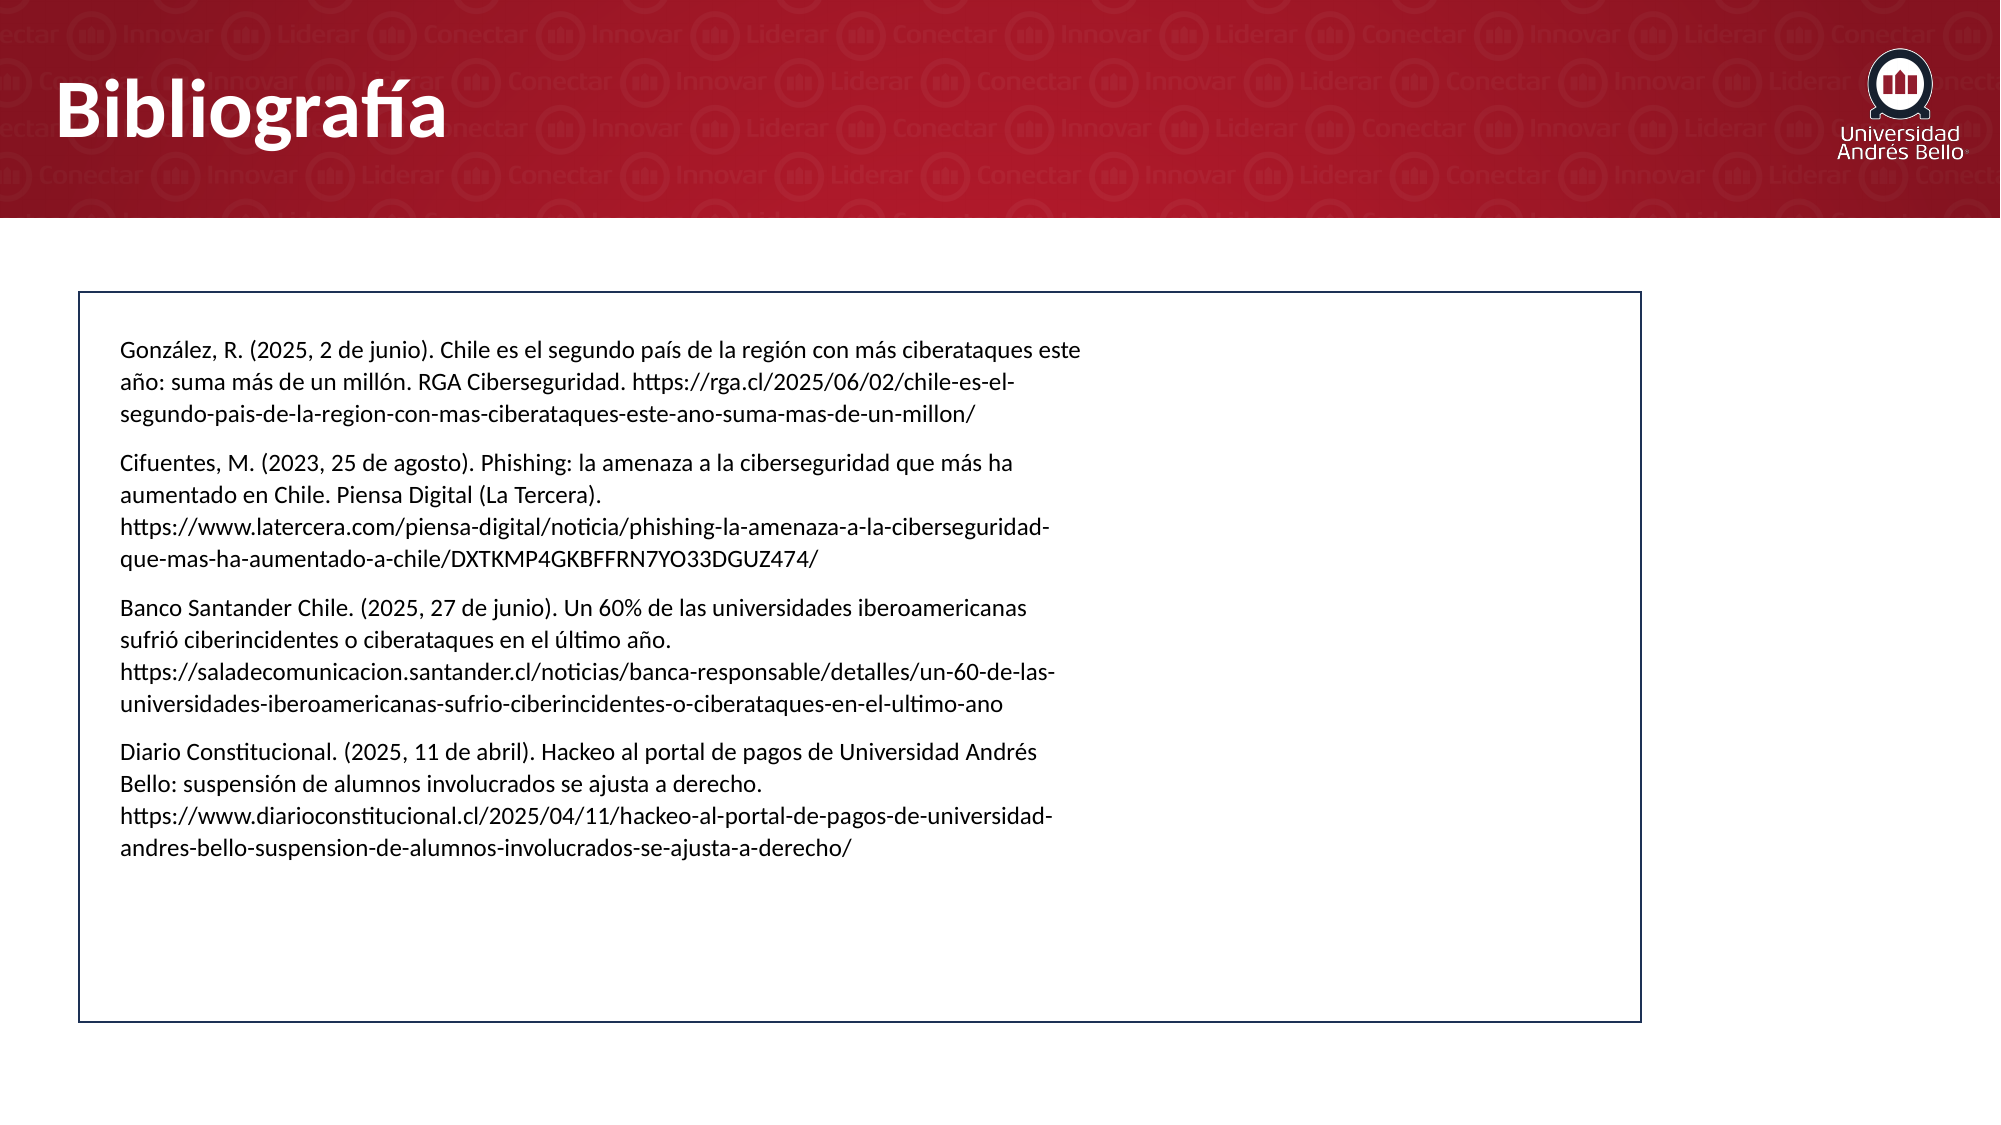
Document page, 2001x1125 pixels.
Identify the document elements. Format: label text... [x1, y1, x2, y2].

text_box [78, 291, 1642, 1023]
text_box González, R. (2025, 2 de junio). Chile es el segundo país de la región con más ciberataques este año: suma más de un millón. RGA Ciberseguridad. https://rga.cl/2025/06/02/chile-es-el-segundo-pais-de-la-region-con-mas-ciberataques-este-ano-suma-mas-de-un-millon/ Cifuentes, M. (2023, 25 de agosto). Phishing: la amenaza a la ciberseguridad que más ha aumentado en Chile. Piensa Digital (La Tercera). https://www.latercera.com/piensa-digital/noticia/phishing-la-amenaza-a-la-ciberseguridad-que-mas-ha-aumentado-a-chile/DXTKMP4GKBFFRN7YO33DGUZ474/ Banco Santander Chile. (2025, 27 de junio). Un 60% de las universidades iberoamericanas sufrió ciberincidentes o ciberataques en el último año. https://saladecomunicacion.santander.cl/noticias/banca-responsable/detalles/un-60-de-las-universidades-iberoamericanas-sufrio-ciberincidentes-o-ciberataques-en-el-ultimo-ano Diario Constitucional. (2025, 11 de abril). Hackeo al portal de pagos de Universidad Andrés Bello: suspensión de alumnos involucrados se ajusta a derecho. https://www.diarioconstitucional.cl/2025/04/11/hackeo-al-portal-de-pagos-de-universidad-andres-bello-suspension-de-alumnos-involucrados-se-ajusta-a-derecho/ [105, 324, 1106, 870]
title Bibliografía [40, 12, 1816, 208]
picture [0, 0, 2000, 218]
